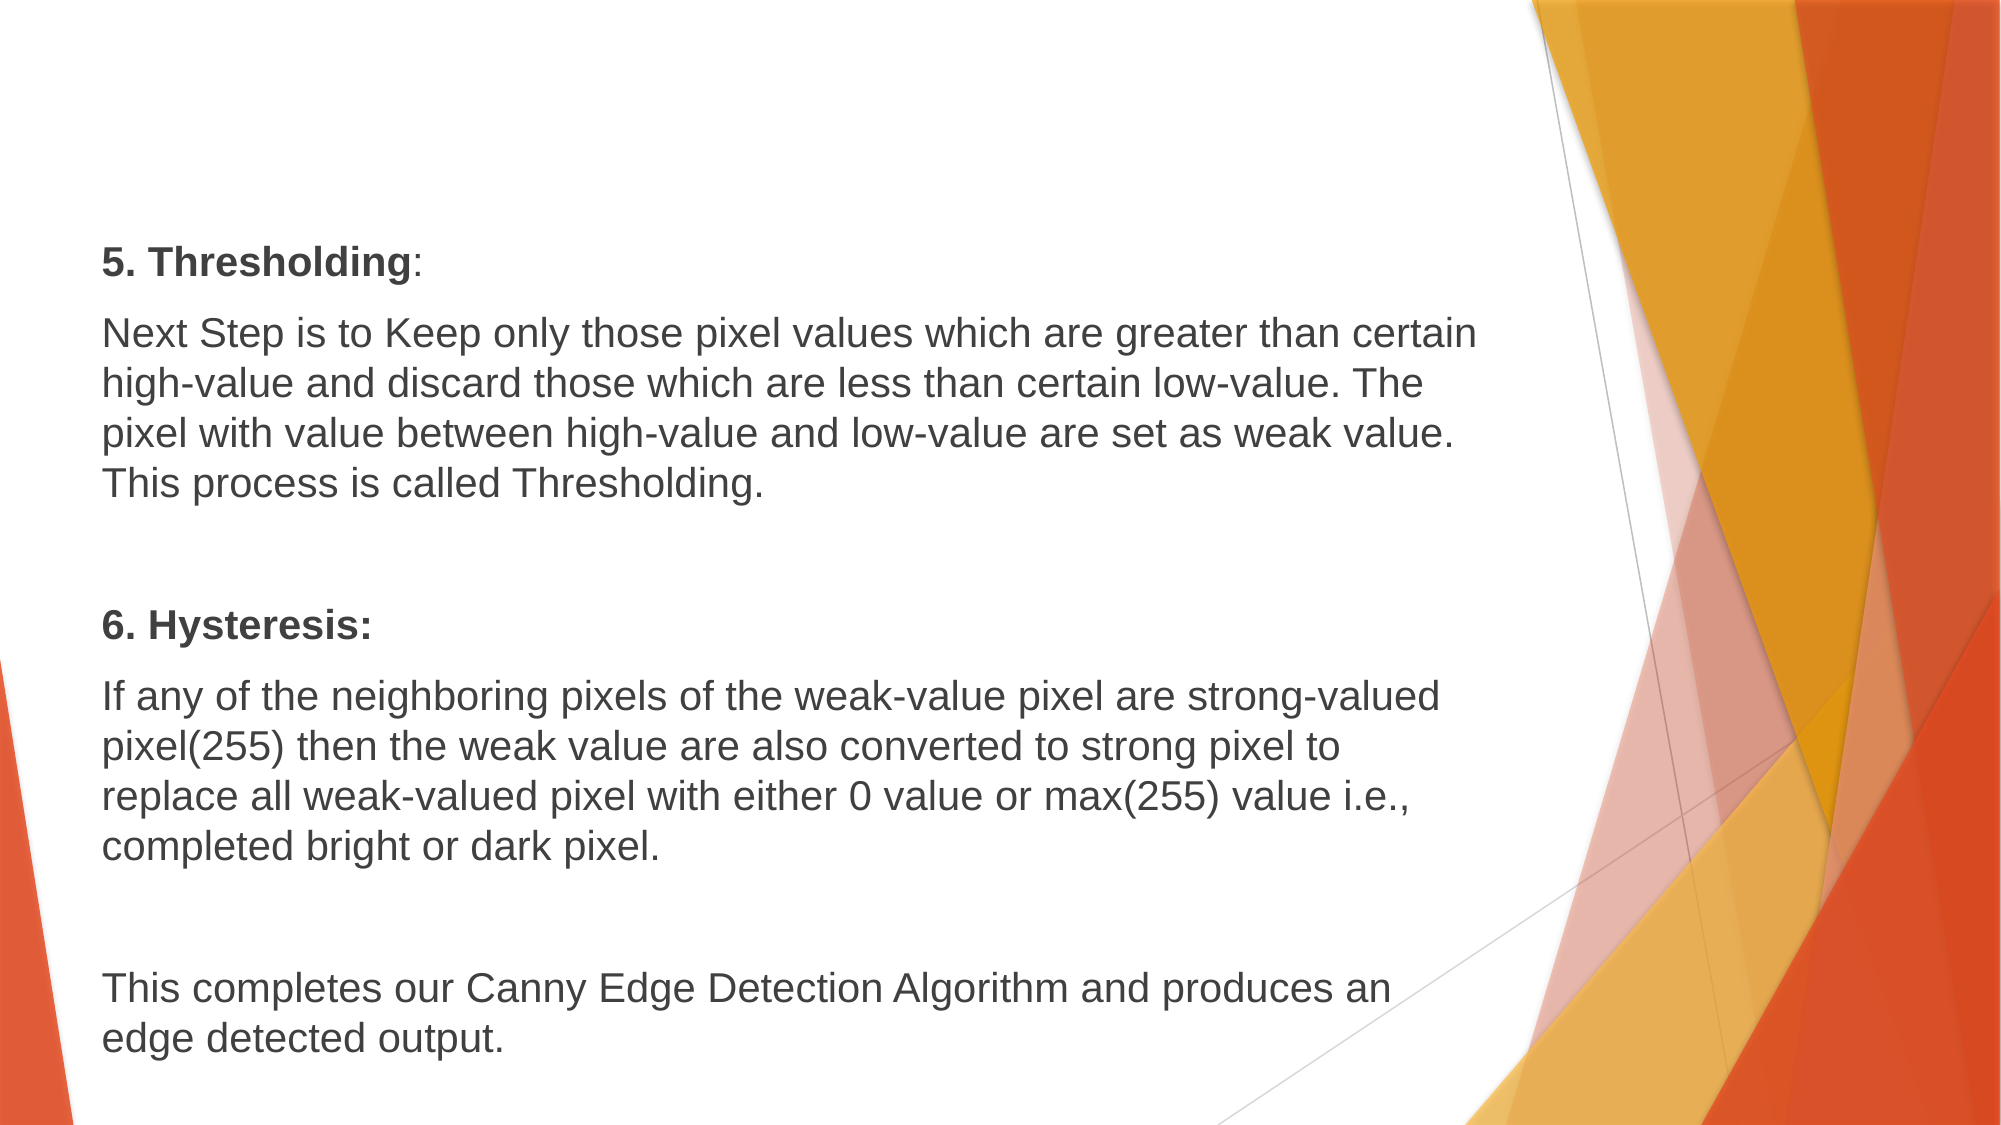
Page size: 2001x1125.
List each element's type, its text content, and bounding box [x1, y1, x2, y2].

list 5. Thresholding: Next Step is to Keep only those pixel values which are greater than certain high-value and discard those which are less than certain low-value. The pixel with value between high-value and low-value are set as weak value. This process is called Thresholding. 6. Hysteresis: If any of the neighboring pixels of the weak-value pixel are strong-valued pixel(255) then the weak value are also converted to strong pixel to replace all weak-valued pixel with either 0 value or max(255) value i.e., completed bright or dark pixel. This completes our Canny Edge Detection Algorithm and produces an edge detected output. [86, 227, 1497, 870]
